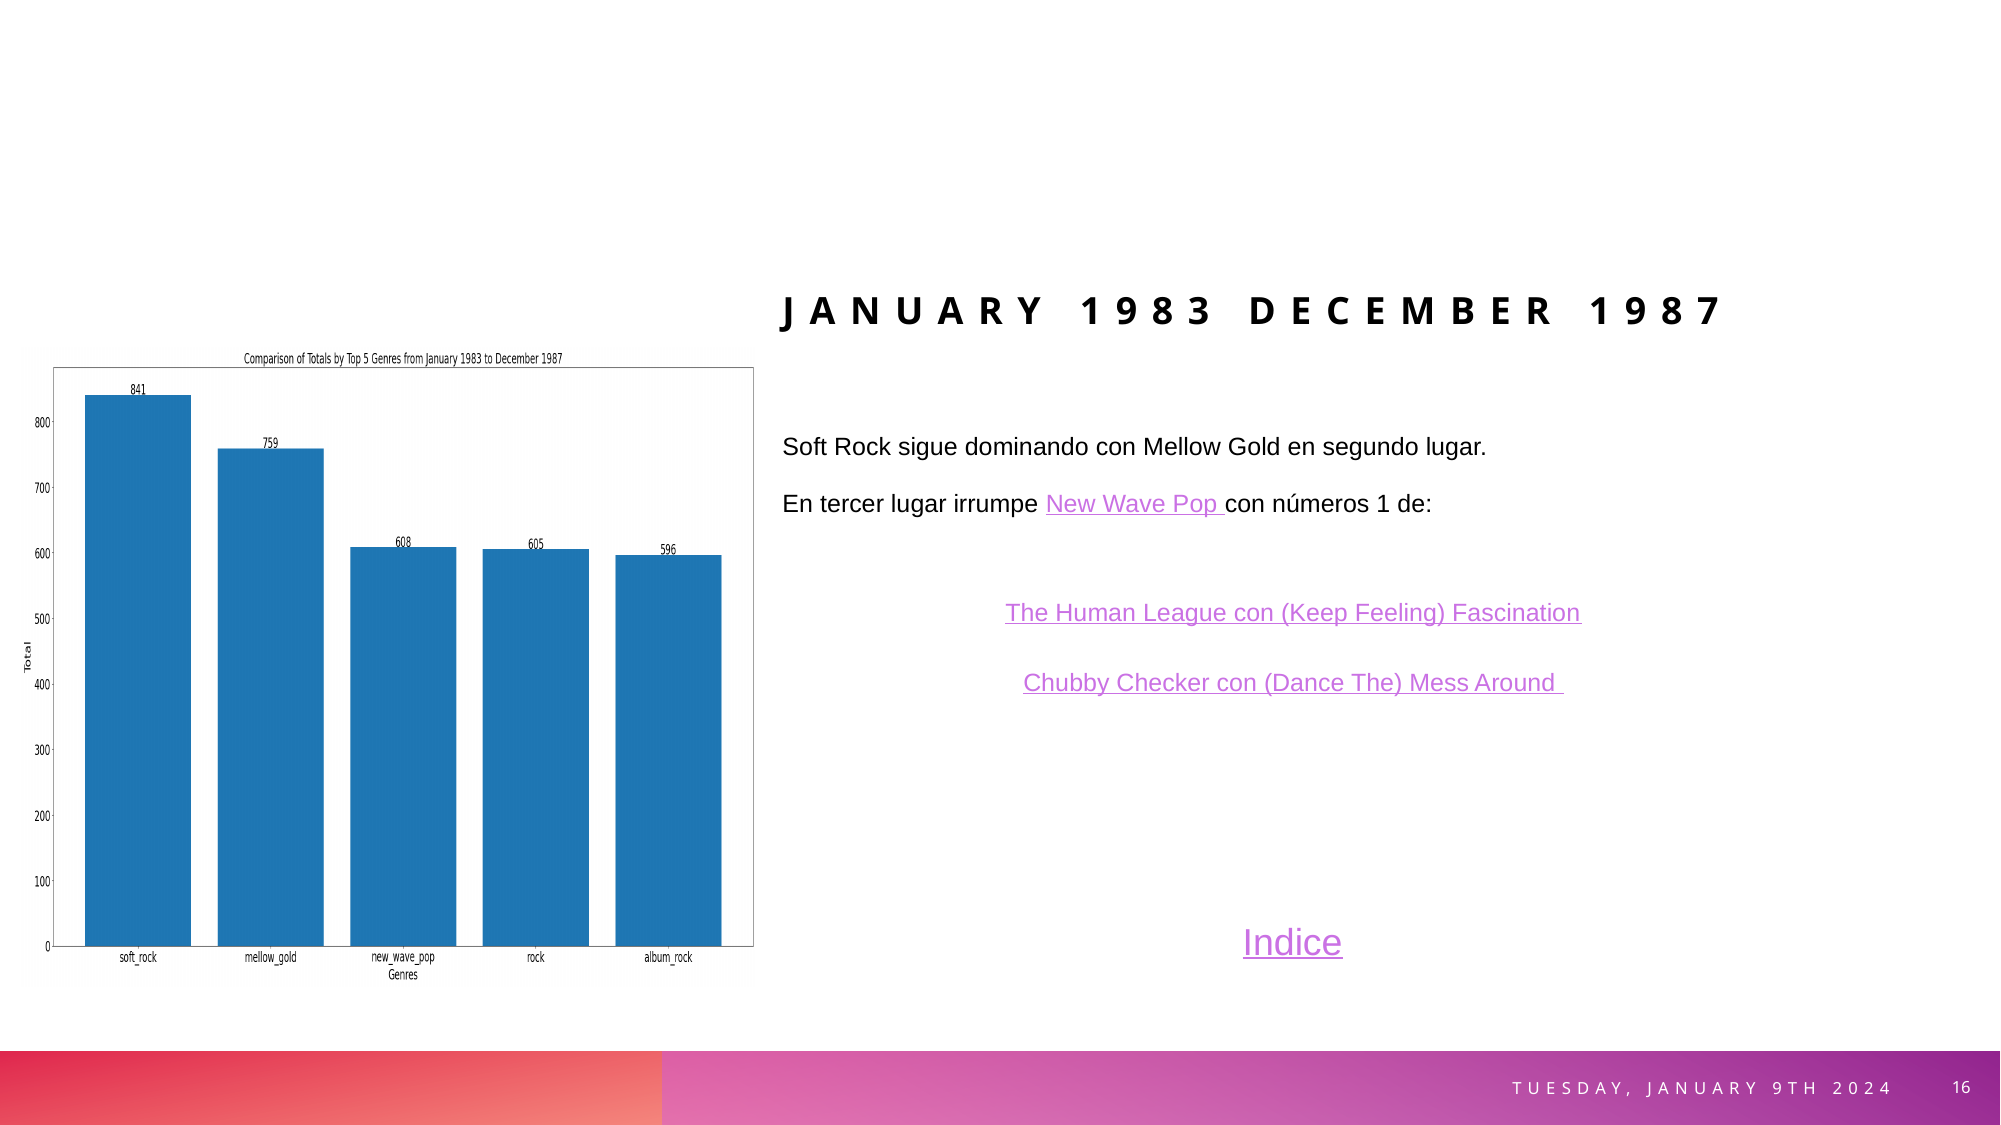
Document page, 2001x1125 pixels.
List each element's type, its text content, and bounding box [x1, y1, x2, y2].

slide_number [1297, 1051, 1905, 1125]
text_box Indice [1227, 910, 1359, 971]
slide_number 16 [1913, 1051, 1986, 1125]
picture [20, 347, 756, 987]
list Soft Rock sigue dominando con Mellow Gold en segundo lugar. En tercer lugar irrumpe New Wave Pop con números 1 de: The Human League con (Keep Feeling) Fascination Chubby Checker con (Dance The) Mess Around [782, 388, 1805, 945]
title January 1983 December 1987 [782, 75, 1805, 333]
